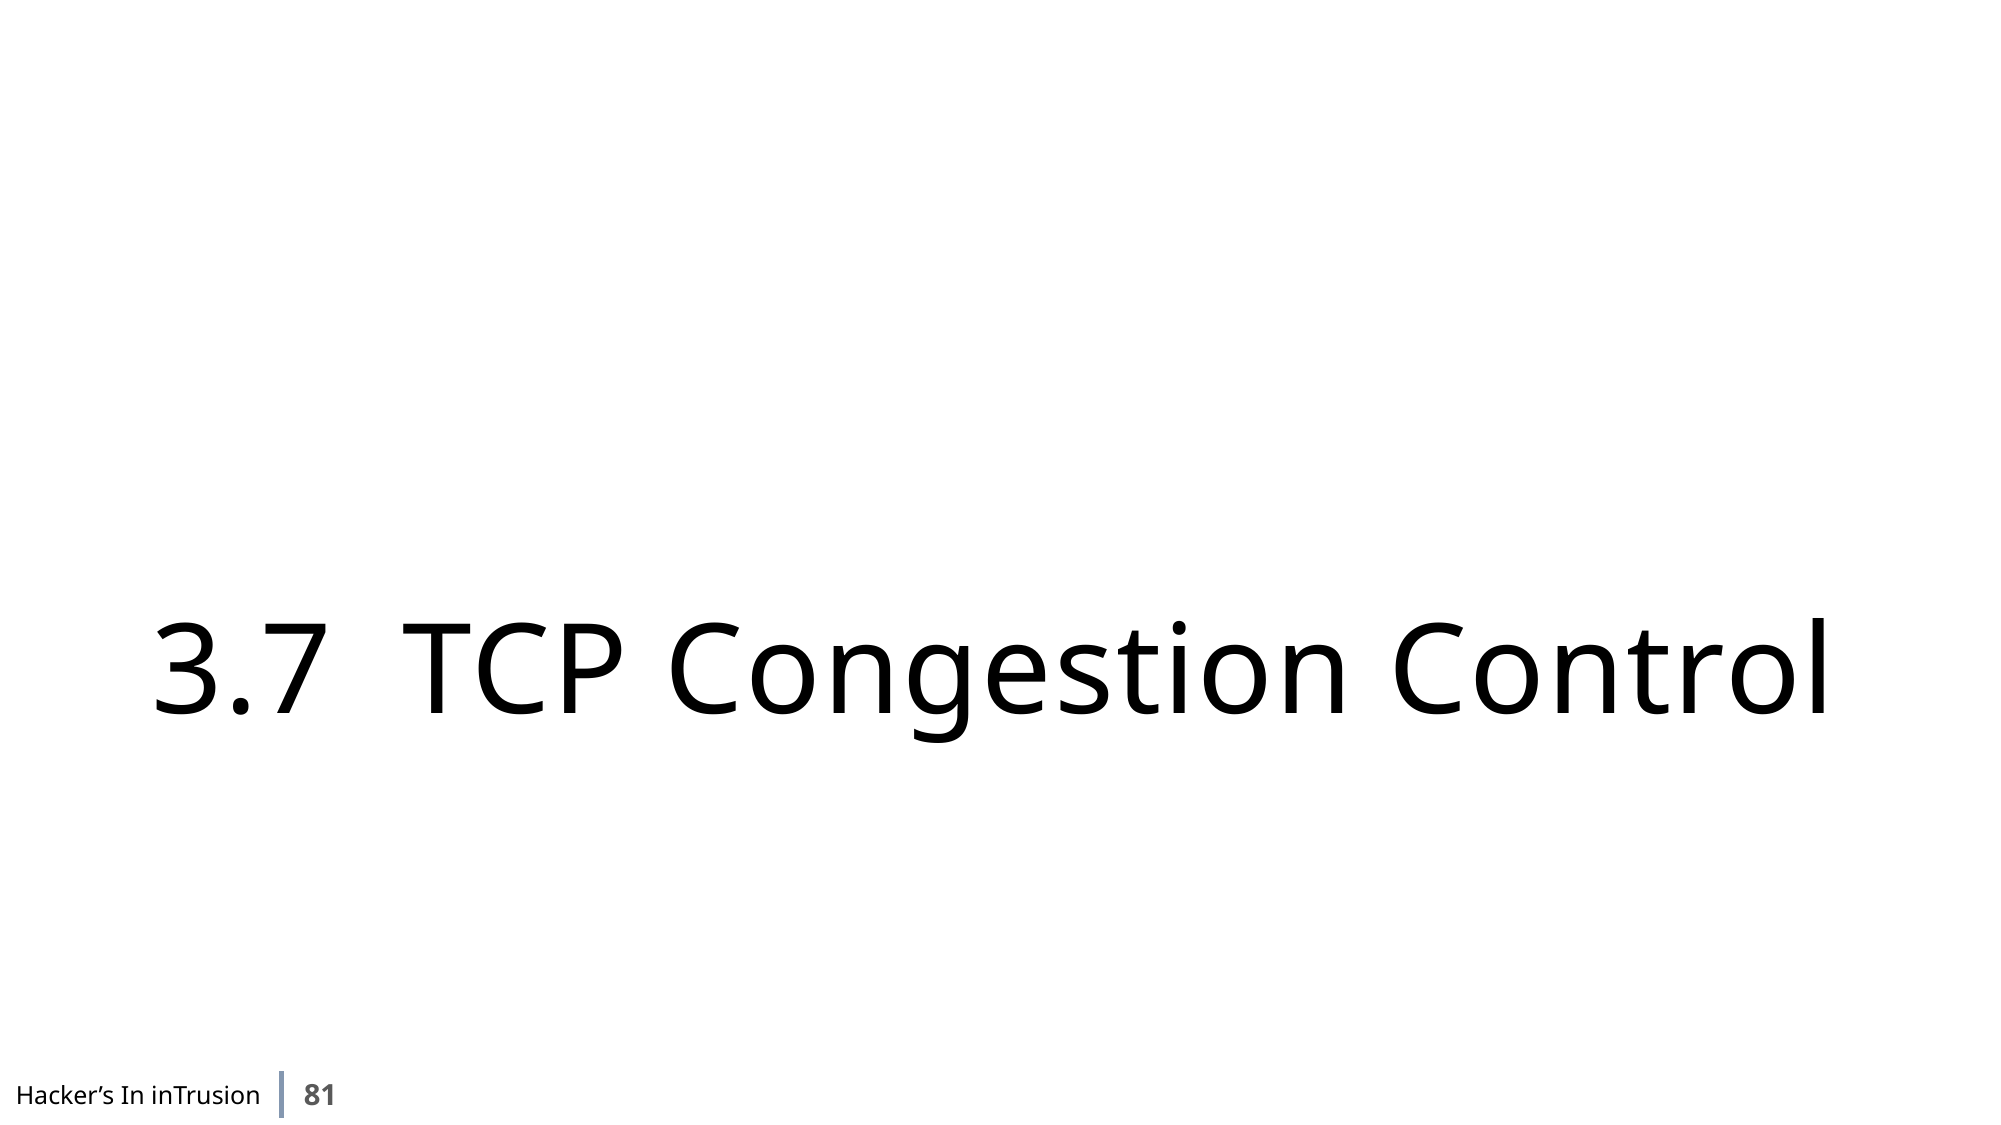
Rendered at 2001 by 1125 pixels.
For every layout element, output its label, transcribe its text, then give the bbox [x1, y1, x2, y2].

title 3.7 TCP Congestion Control [136, 280, 1862, 749]
